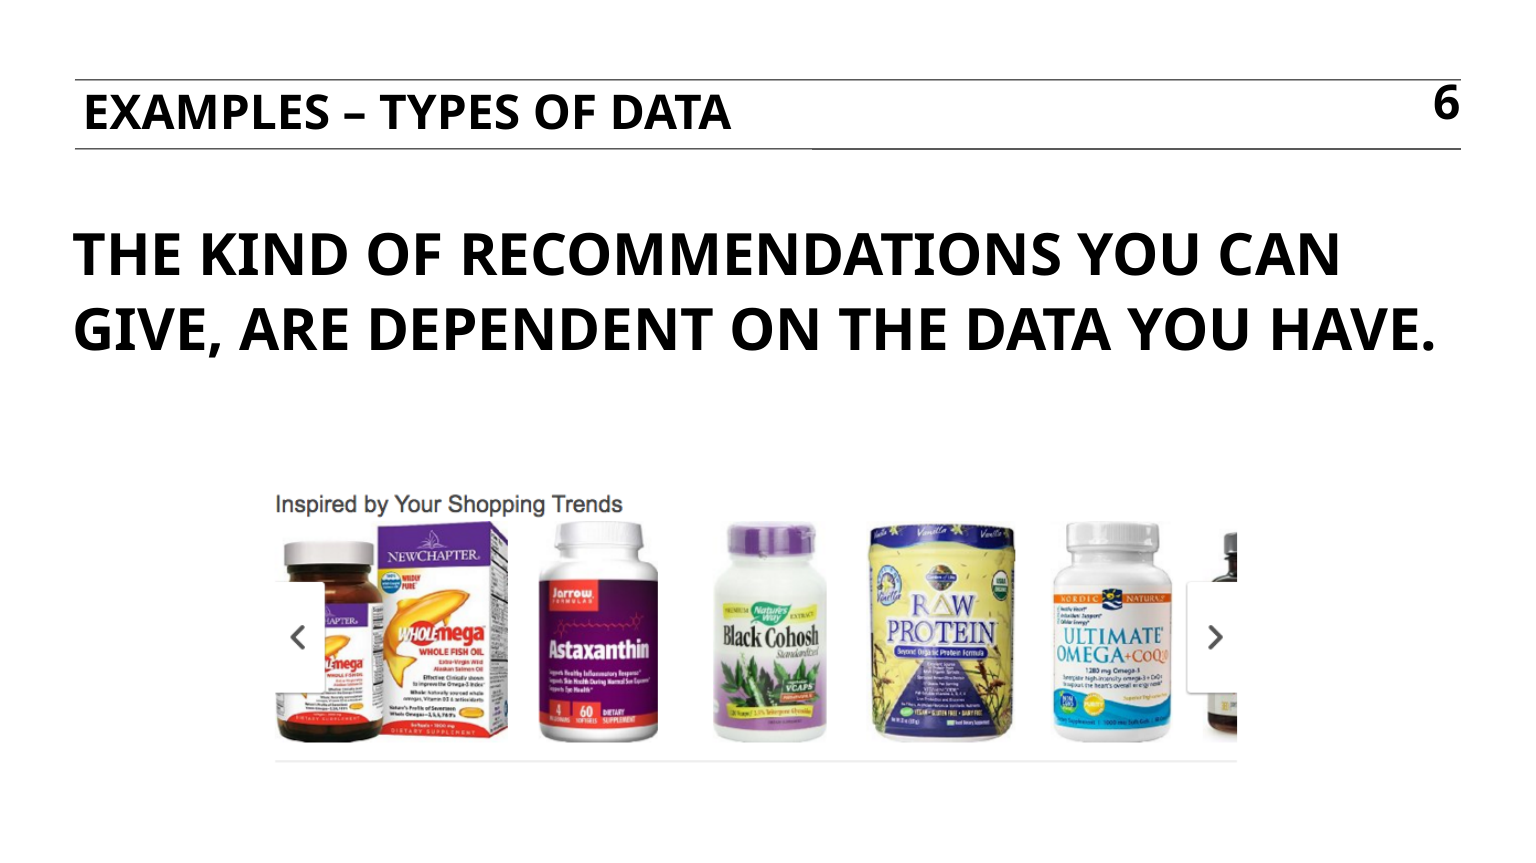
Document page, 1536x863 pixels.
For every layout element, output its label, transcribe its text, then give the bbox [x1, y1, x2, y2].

slide_number 6 [1419, 86, 1461, 138]
title The kind of recommendations you can give, are dependent on the data you have. [72, 206, 1456, 507]
list Examples – Types of data [67, 81, 1118, 132]
picture [242, 468, 1269, 768]
